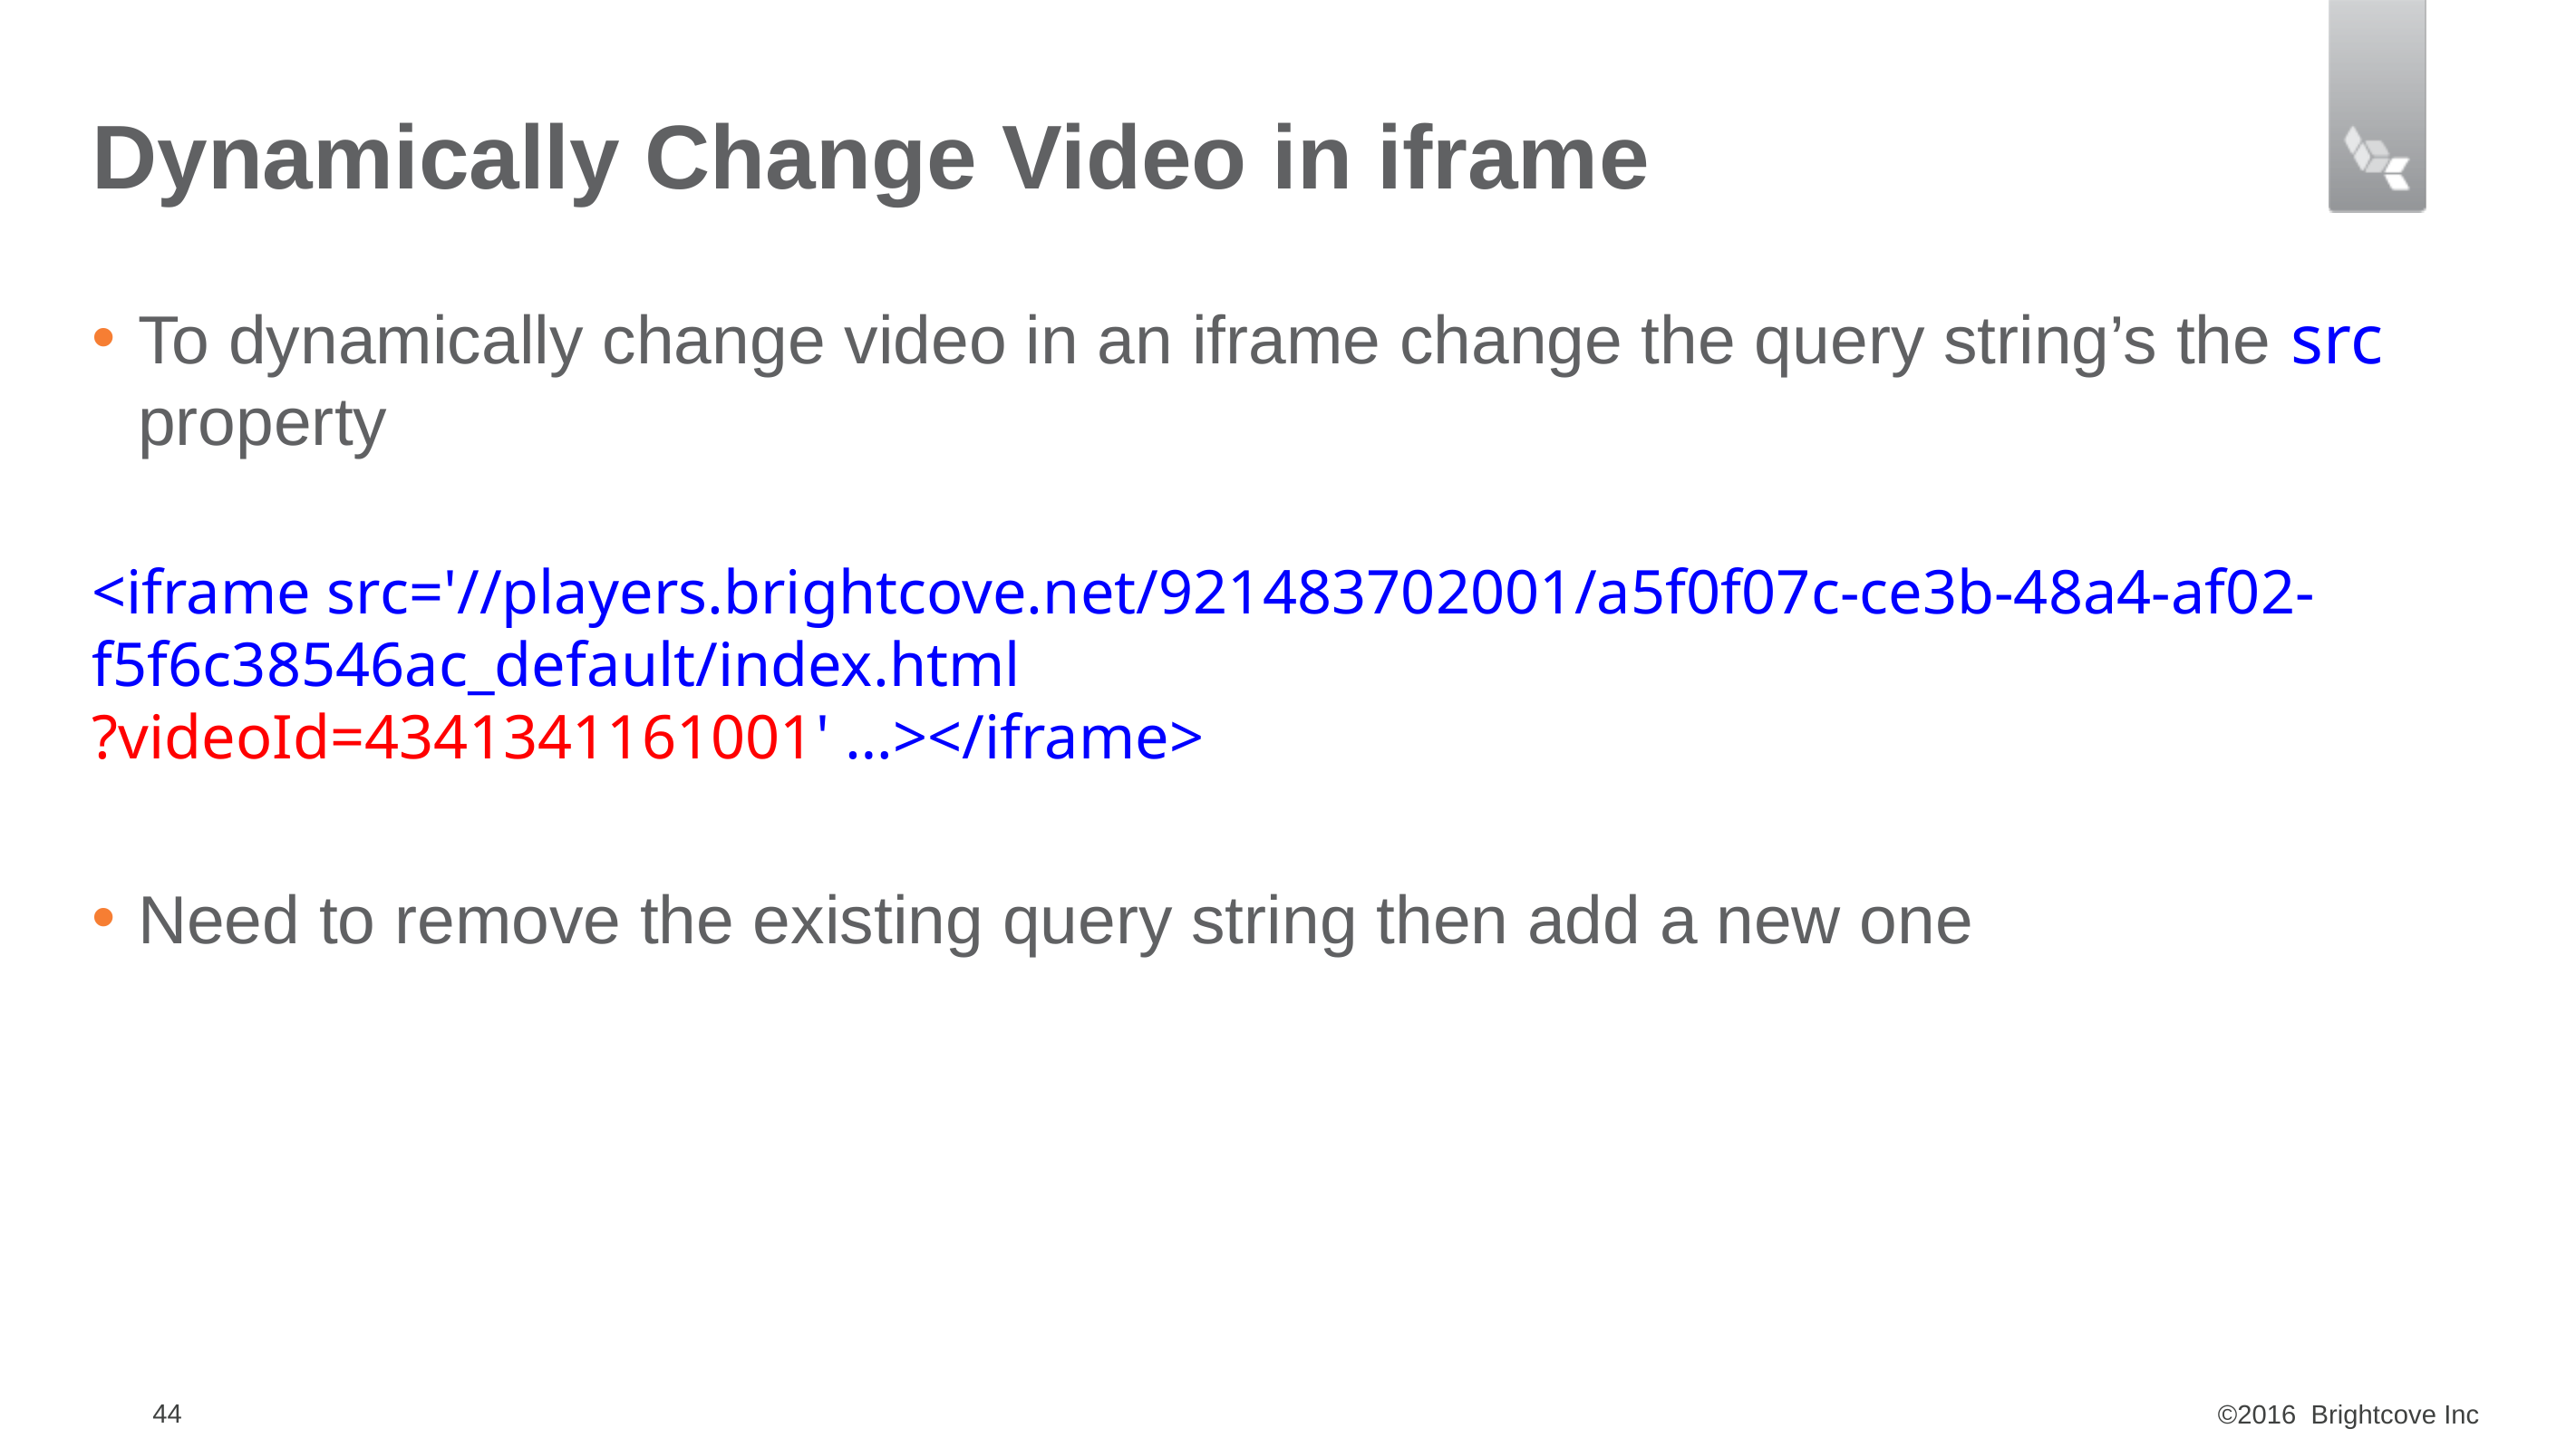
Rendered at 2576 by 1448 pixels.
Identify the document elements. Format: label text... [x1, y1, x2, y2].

slide_number 44 [143, 1390, 189, 1434]
list To dynamically change video in an iframe change the query string’s the src property <iframe src='//players.brightcove.net/921483702001/a5f0f07c-ce3b-48a4-af02-f5f6c38546ac_default/index.html ?videoId=4341341161001' …></iframe> Need to remove the existing query string then add a new one [80, 283, 2524, 1303]
title Dynamically Change Video in iframe [80, 43, 2271, 261]
picture [2329, 0, 2428, 213]
